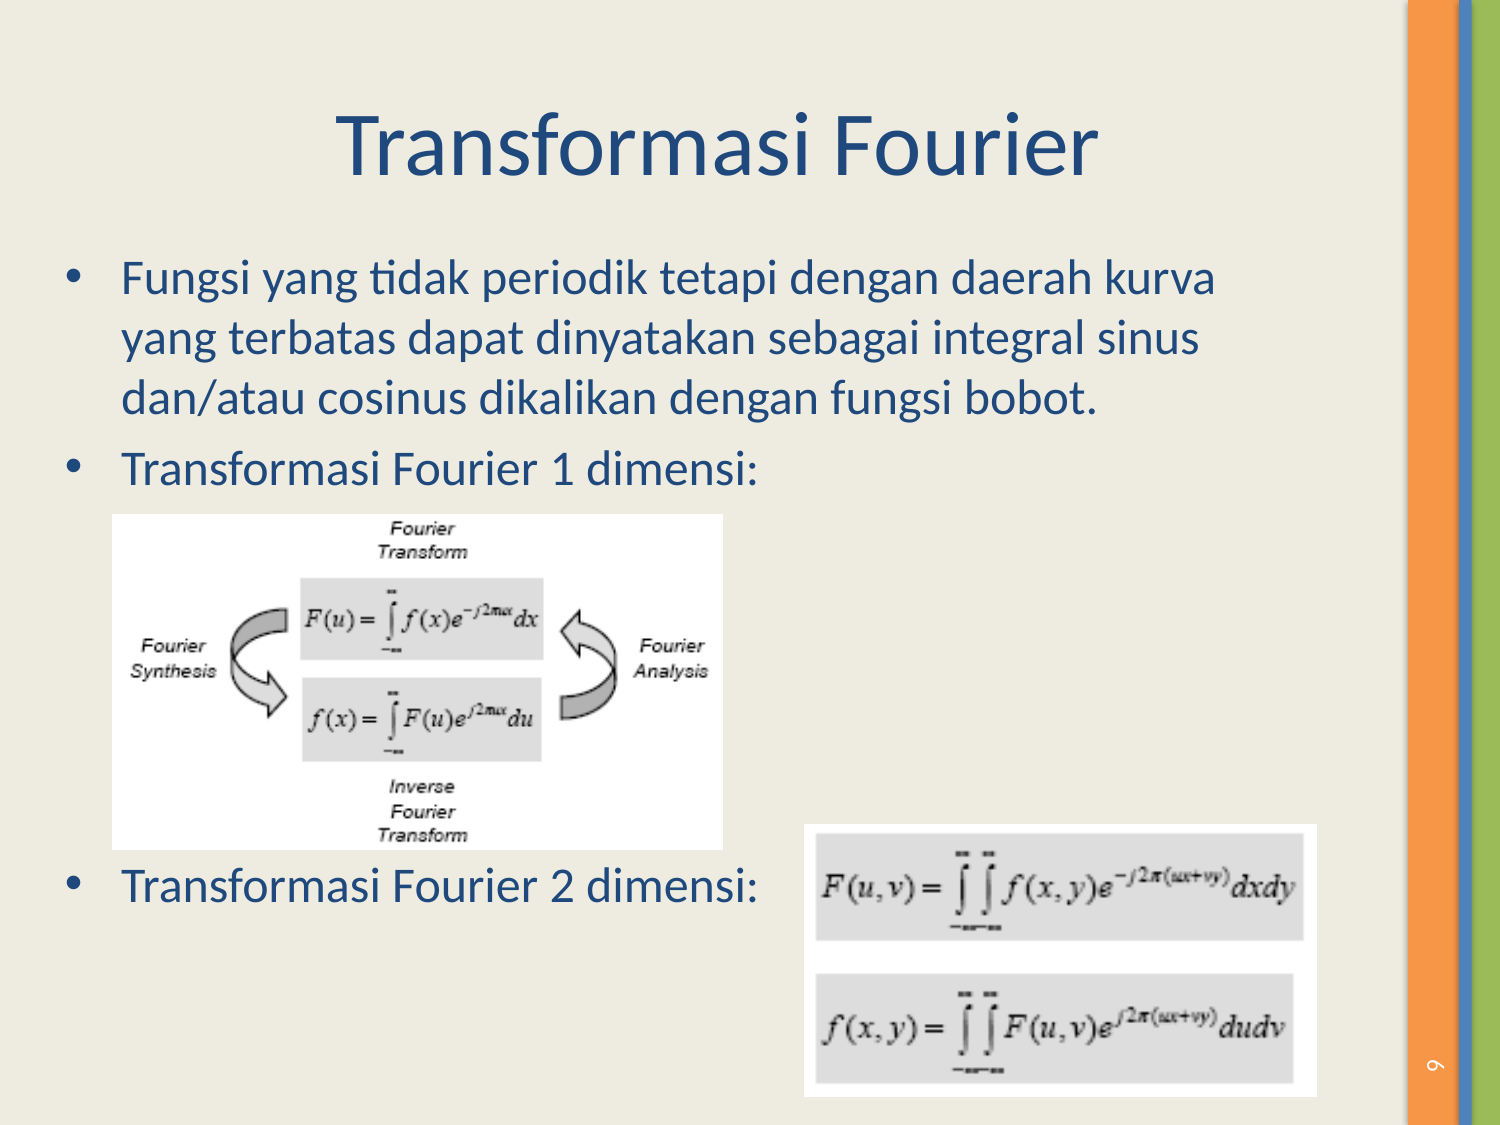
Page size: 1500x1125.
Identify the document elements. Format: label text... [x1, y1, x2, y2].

picture [804, 824, 1318, 1097]
picture [112, 514, 724, 850]
title Transformasi Fourier [75, 45, 1363, 233]
list Fungsi yang tidak periodik tetapi dengan daerah kurva yang terbatas dapat dinyatakan sebagai integral sinus dan/atau cosinus dikalikan dengan fungsi bobot. Transformasi Fourier 1 dimensi: Transformasi Fourier 2 dimensi: [50, 237, 1280, 1113]
slide_number 6 [1407, 928, 1468, 1088]
